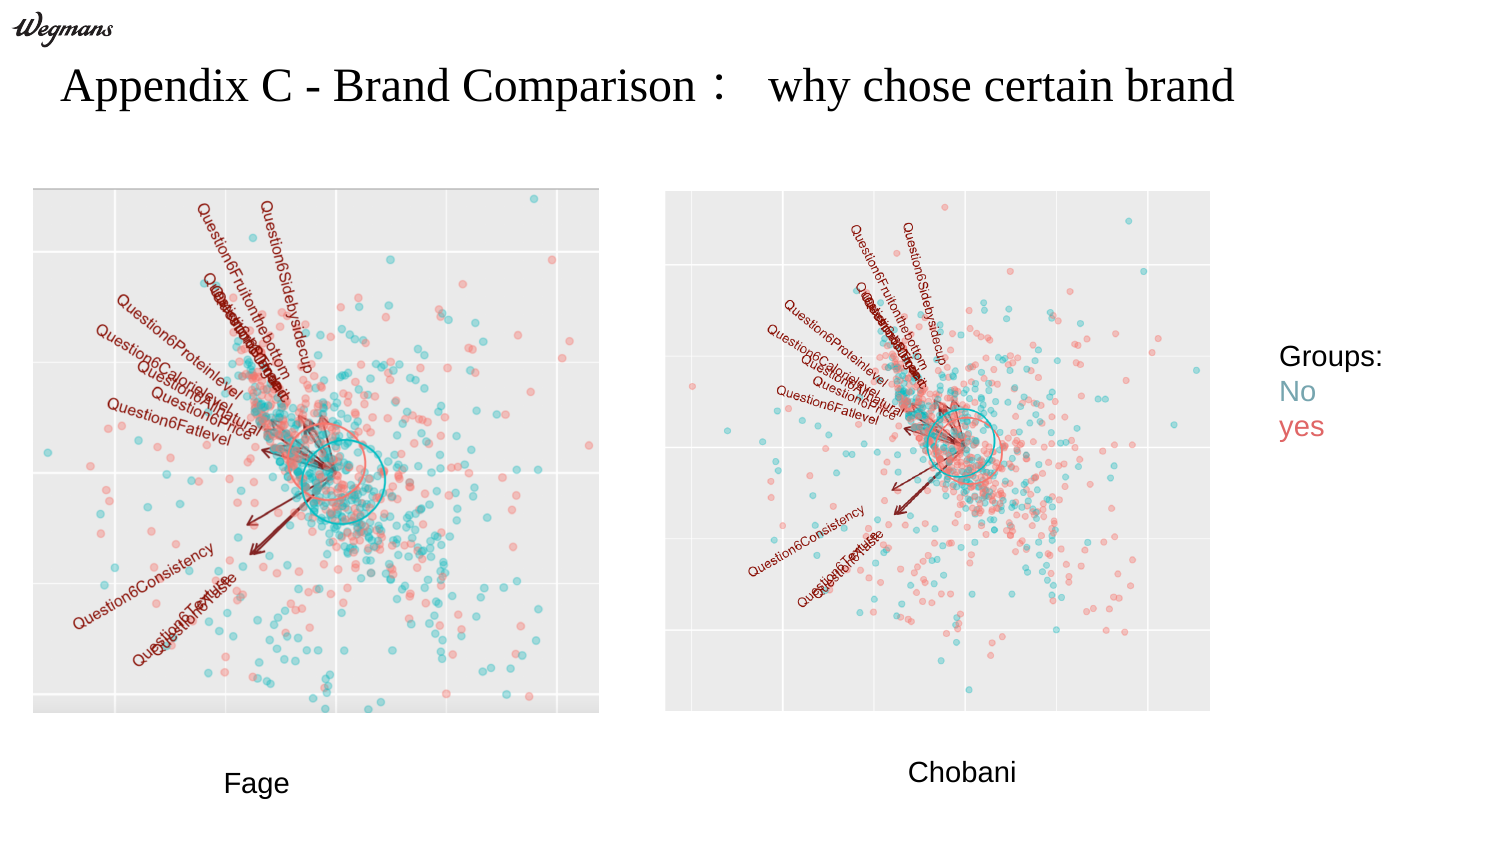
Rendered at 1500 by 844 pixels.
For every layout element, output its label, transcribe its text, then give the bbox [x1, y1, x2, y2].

picture [665, 191, 1211, 711]
picture [32, 188, 599, 714]
picture [0, 0, 129, 62]
text_box Chobani [737, 738, 1188, 815]
text_box Groups: No yes [1264, 322, 1415, 498]
title Appendix C - Brand Comparison：why chose certain brand [45, 38, 1443, 133]
text_box Fage [170, 749, 343, 815]
